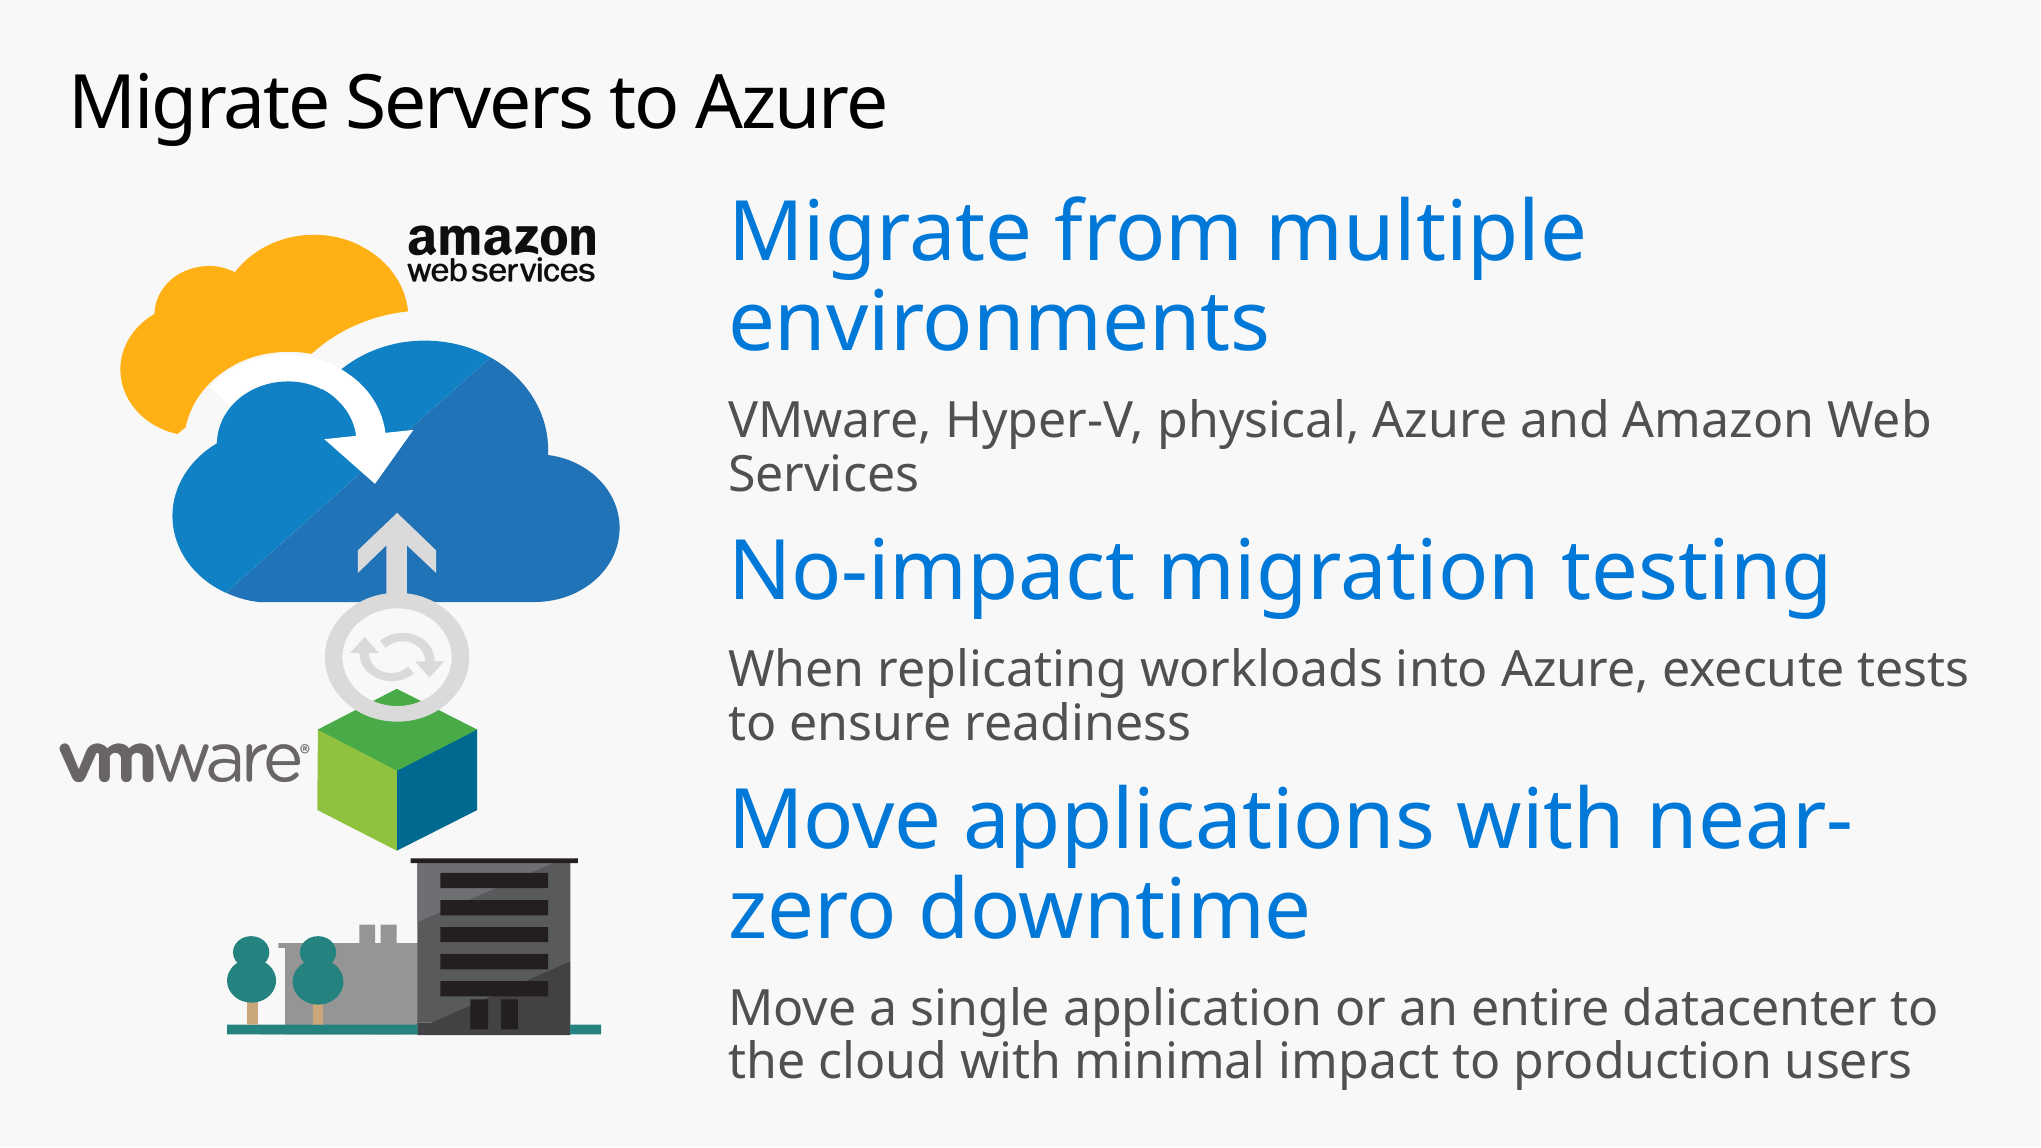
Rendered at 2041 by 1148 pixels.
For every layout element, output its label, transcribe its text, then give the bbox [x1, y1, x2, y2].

list Migrate from multiple environments VMware, Hyper-V, physical, Azure and Amazon Web Services No-impact migration testing When replicating workloads into Azure, execute tests to ensure readiness Move applications with near-zero downtime Move a single application or an entire datacenter to the cloud with minimal impact to production users [704, 173, 1996, 1112]
title Migrate Servers to Azure [45, 48, 1996, 199]
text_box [57, 223, 620, 1037]
